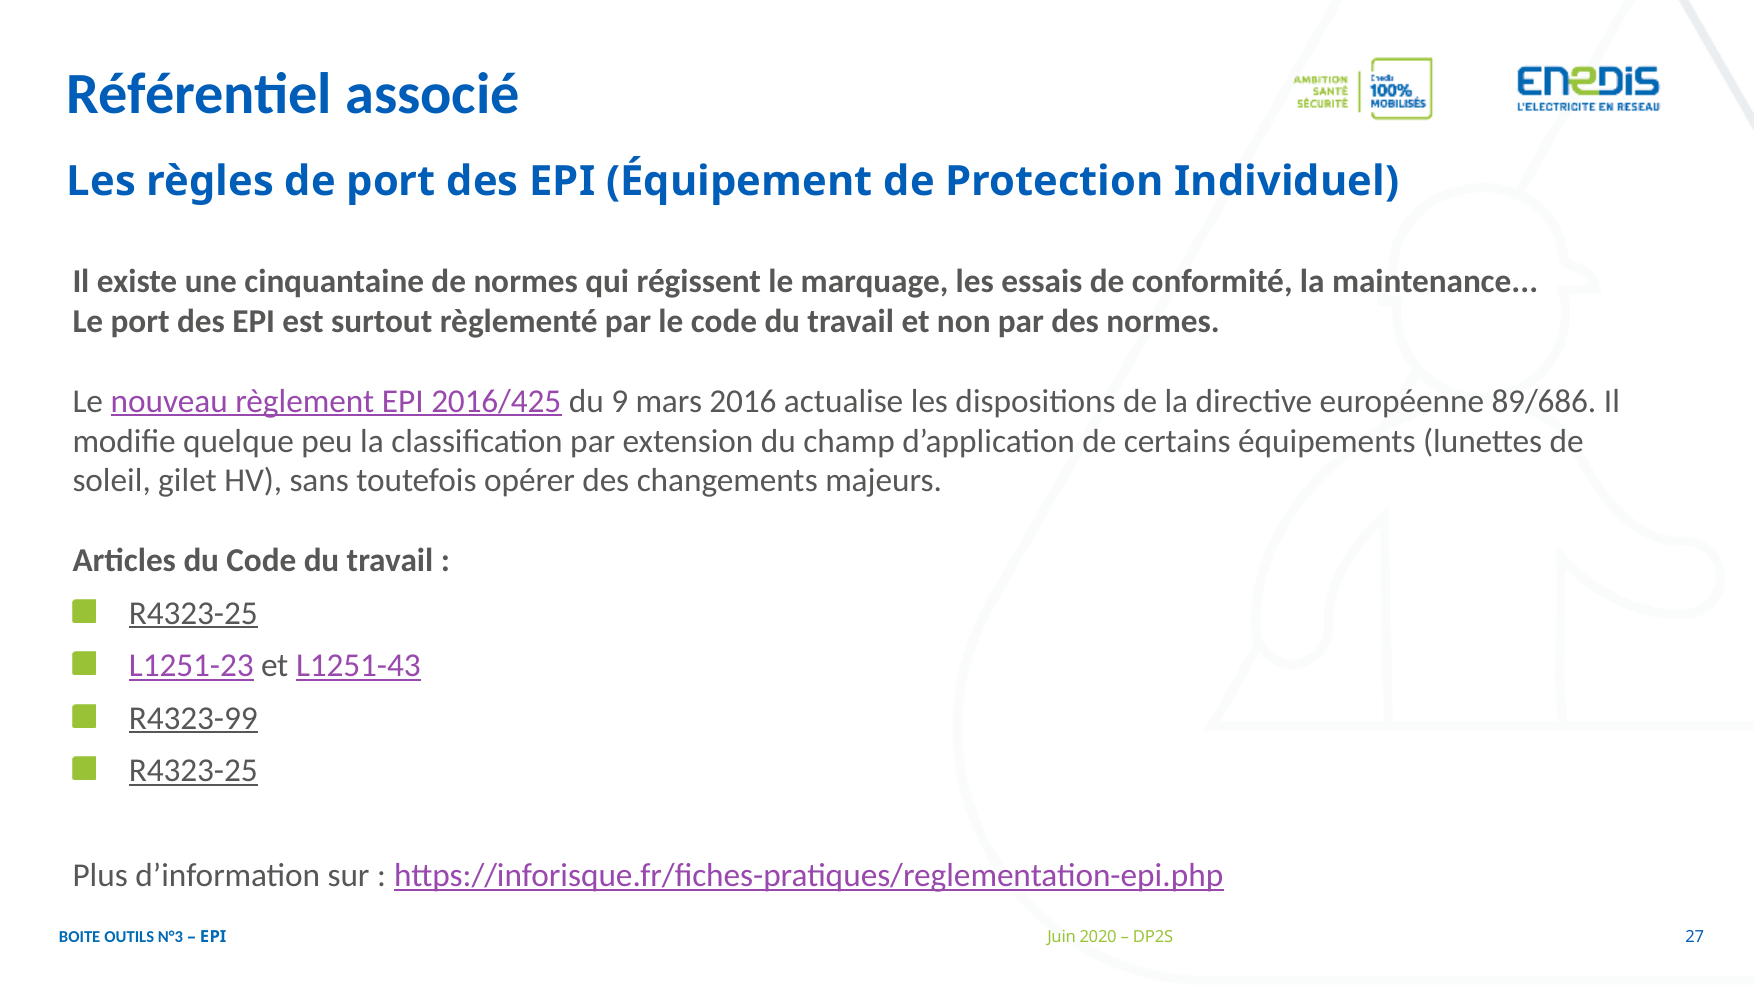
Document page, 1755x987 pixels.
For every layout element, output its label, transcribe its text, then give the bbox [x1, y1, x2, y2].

text_box Il existe une cinquantaine de normes qui régissent le marquage, les essais de conformité, la maintenance... Le port des EPI est surtout règlementé par le code du travail et non par des normes. Le nouveau règlement EPI 2016/425 du 9 mars 2016 actualise les dispositions de la directive européenne 89/686. Il modifie quelque peu la classification par extension du champ d’application de certains équipements (lunettes de soleil, gilet HV), sans toutefois opérer des changements majeurs. Articles du Code du travail : R4323-25 L1251-23 et L1251-43 R4323-99 R4323-25 Plus d’information sur : https://inforisque.fr/fiches-pratiques/reglementation-epi.php [57, 251, 1677, 901]
text_box Les règles de port des EPI (Équipement de Protection Individuel) [52, 146, 1690, 221]
text_box Référentiel associé [52, 55, 1015, 119]
picture [1, 0, 1754, 986]
